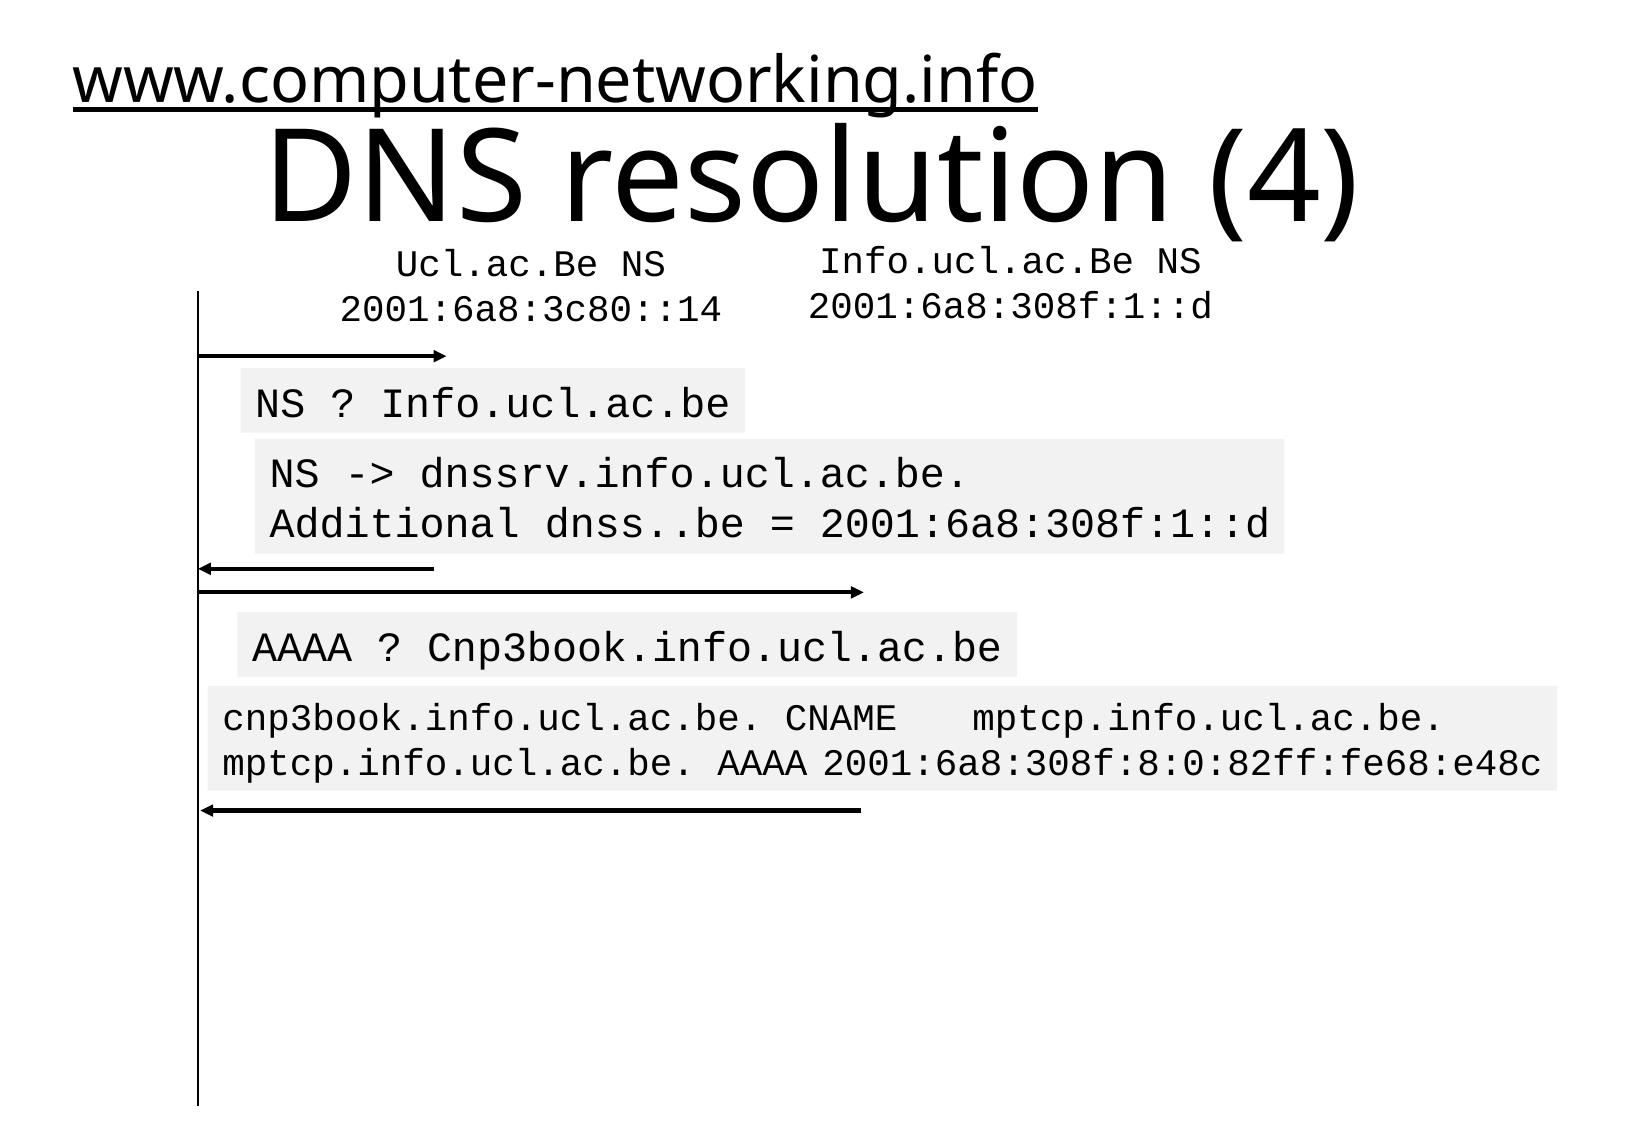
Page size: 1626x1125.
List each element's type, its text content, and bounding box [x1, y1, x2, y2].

text_box cnp3book.info.ucl.ac.be. CNAME mptcp.info.ucl.ac.be. mptcp.info.ucl.ac.be. AAAA 2001:6a8:308f:8:0:82ff:fe68:e48c [207, 685, 1558, 791]
text_box AAAA ? Cnp3book.info.ucl.ac.be [237, 612, 1018, 677]
text_box Info.ucl.ac.Be NS 2001:6a8:308f:1::d [604, 229, 1417, 334]
text_box NS ? Info.ucl.ac.be [240, 367, 746, 433]
text_box Ucl.ac.Be NS 2001:6a8:3c80::14 [124, 231, 937, 336]
text_box www.computer-networking.info [57, 30, 1138, 134]
title DNS resolution (4) [158, 29, 1467, 311]
text_box NS -> dnssrv.info.ucl.ac.be. Additional dnss..be = 2001:6a8:308f:1::d [254, 438, 1285, 554]
